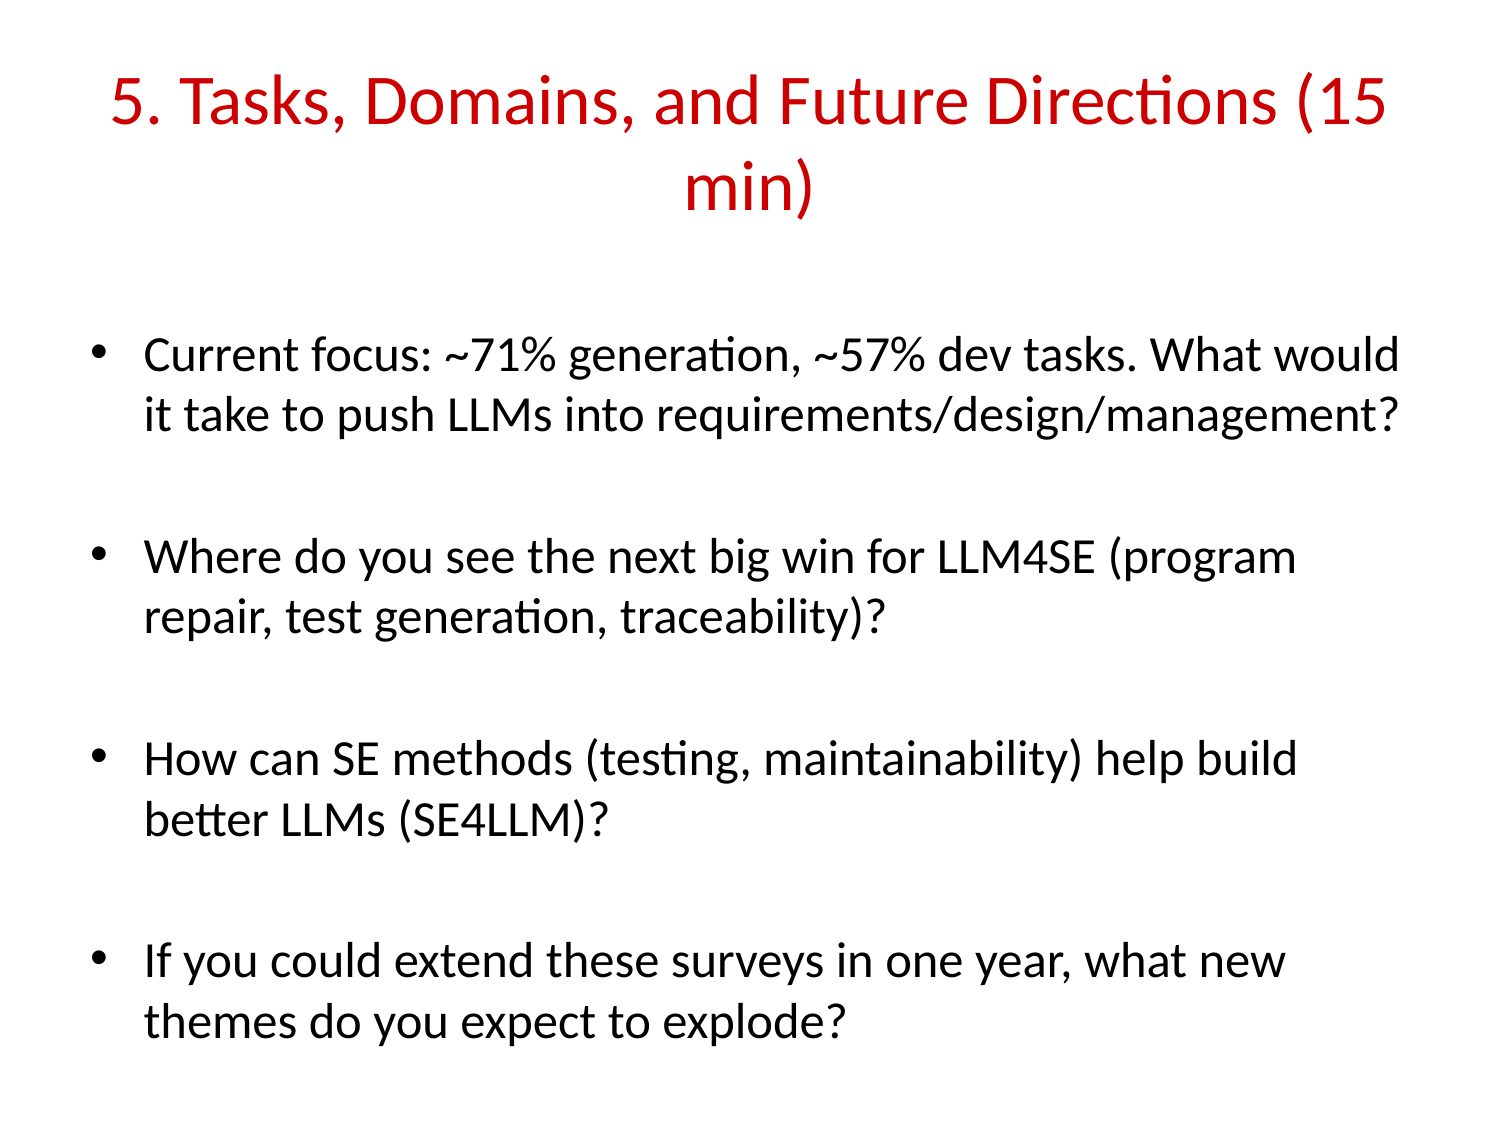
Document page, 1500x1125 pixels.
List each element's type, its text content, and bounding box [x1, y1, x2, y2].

title 5. Tasks, Domains, and Future Directions (15 min) [75, 45, 1425, 233]
list Current focus: ~71% generation, ~57% dev tasks. What would it take to push LLMs into requirements/design/management? Where do you see the next big win for LLM4SE (program repair, test generation, traceability)? How can SE methods (testing, maintainability) help build better LLMs (SE4LLM)? If you could extend these surveys in one year, what new themes do you expect to explode? [75, 262, 1425, 1080]
